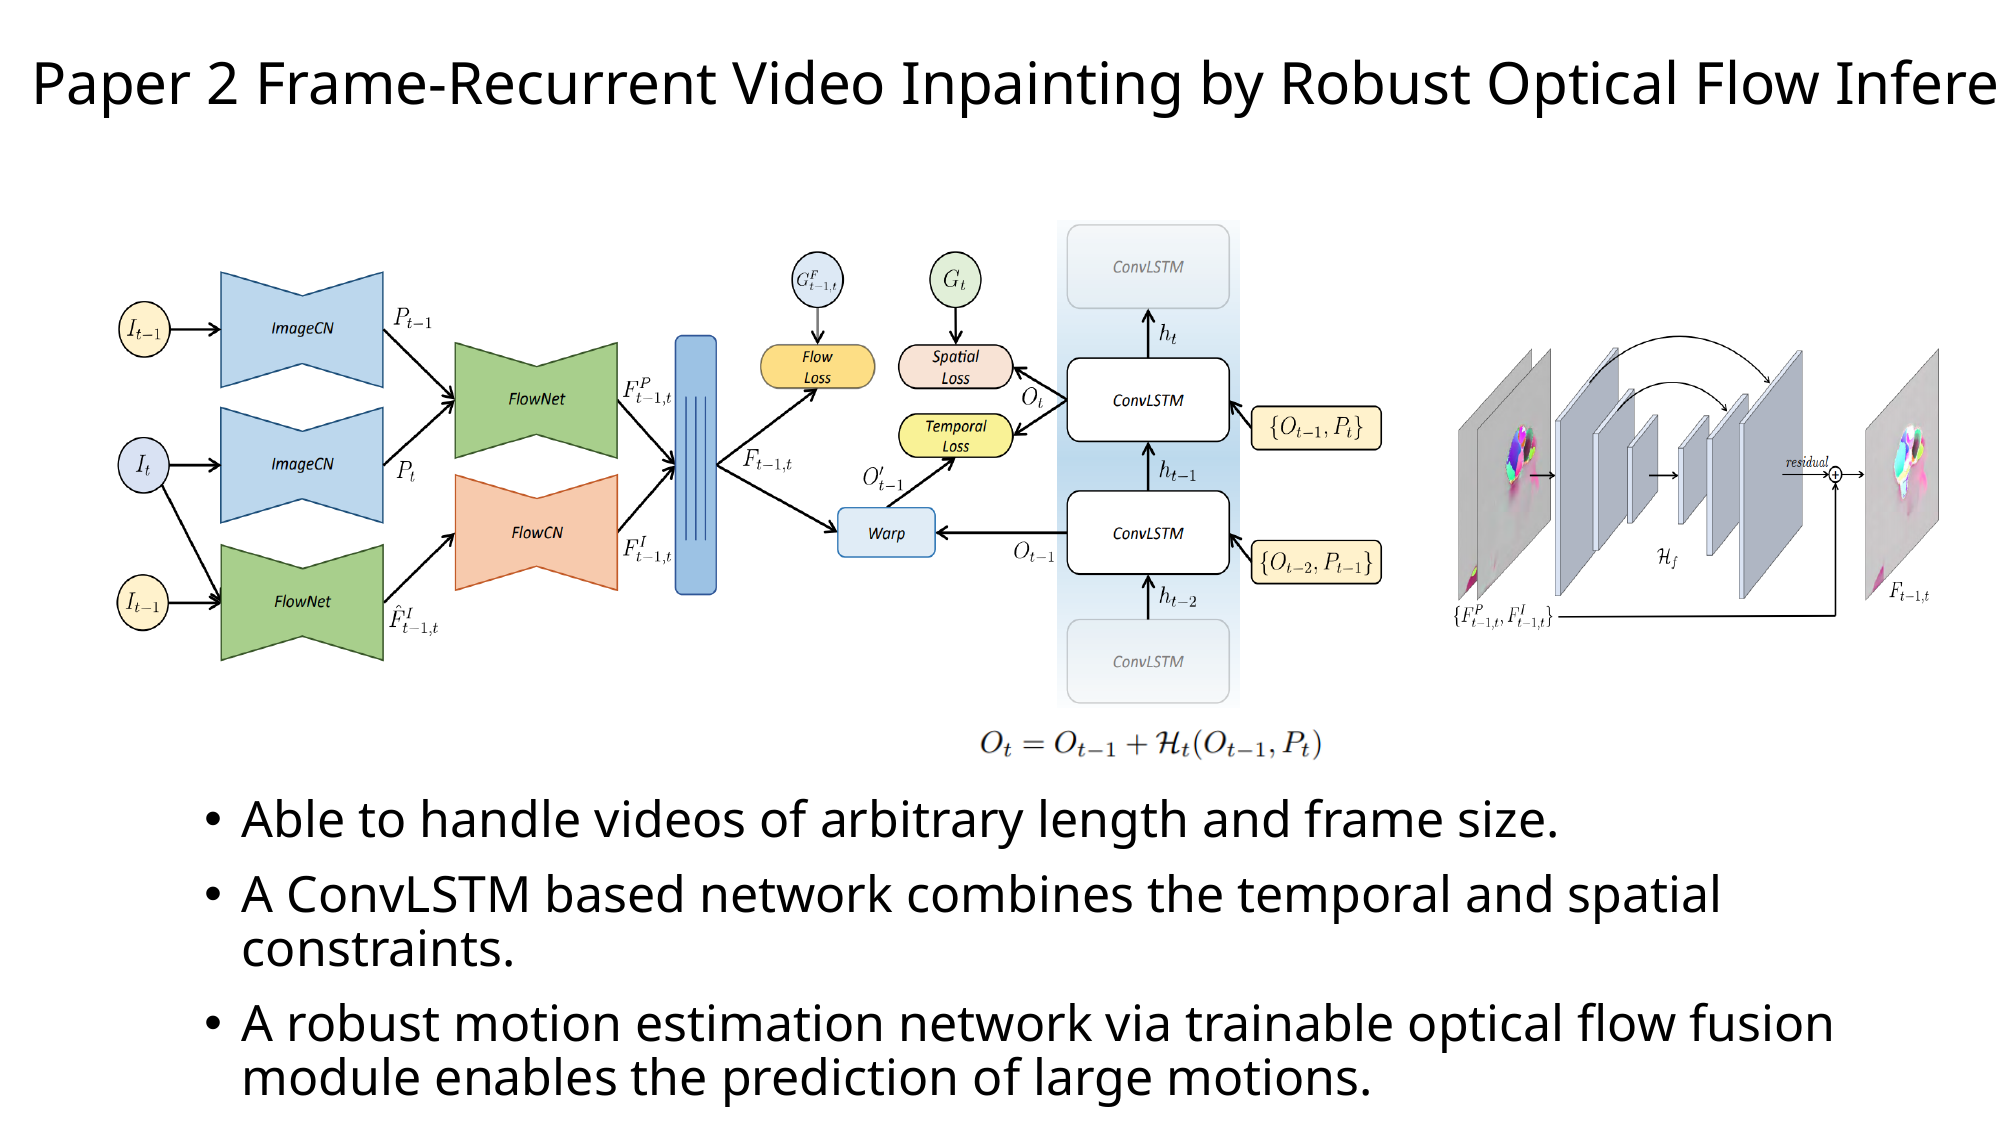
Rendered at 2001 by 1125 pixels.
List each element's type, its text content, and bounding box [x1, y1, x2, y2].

picture [96, 219, 1970, 787]
title Paper 2 Frame-Recurrent Video Inpainting by Robust Optical Flow Inference [15, 32, 2000, 250]
list Able to handle videos of arbitrary length and frame size. A ConvLSTM based network combines the temporal and spatial constraints. A robust motion estimation network via trainable optical flow fusion module enables the prediction of large motions. [189, 787, 1915, 1125]
